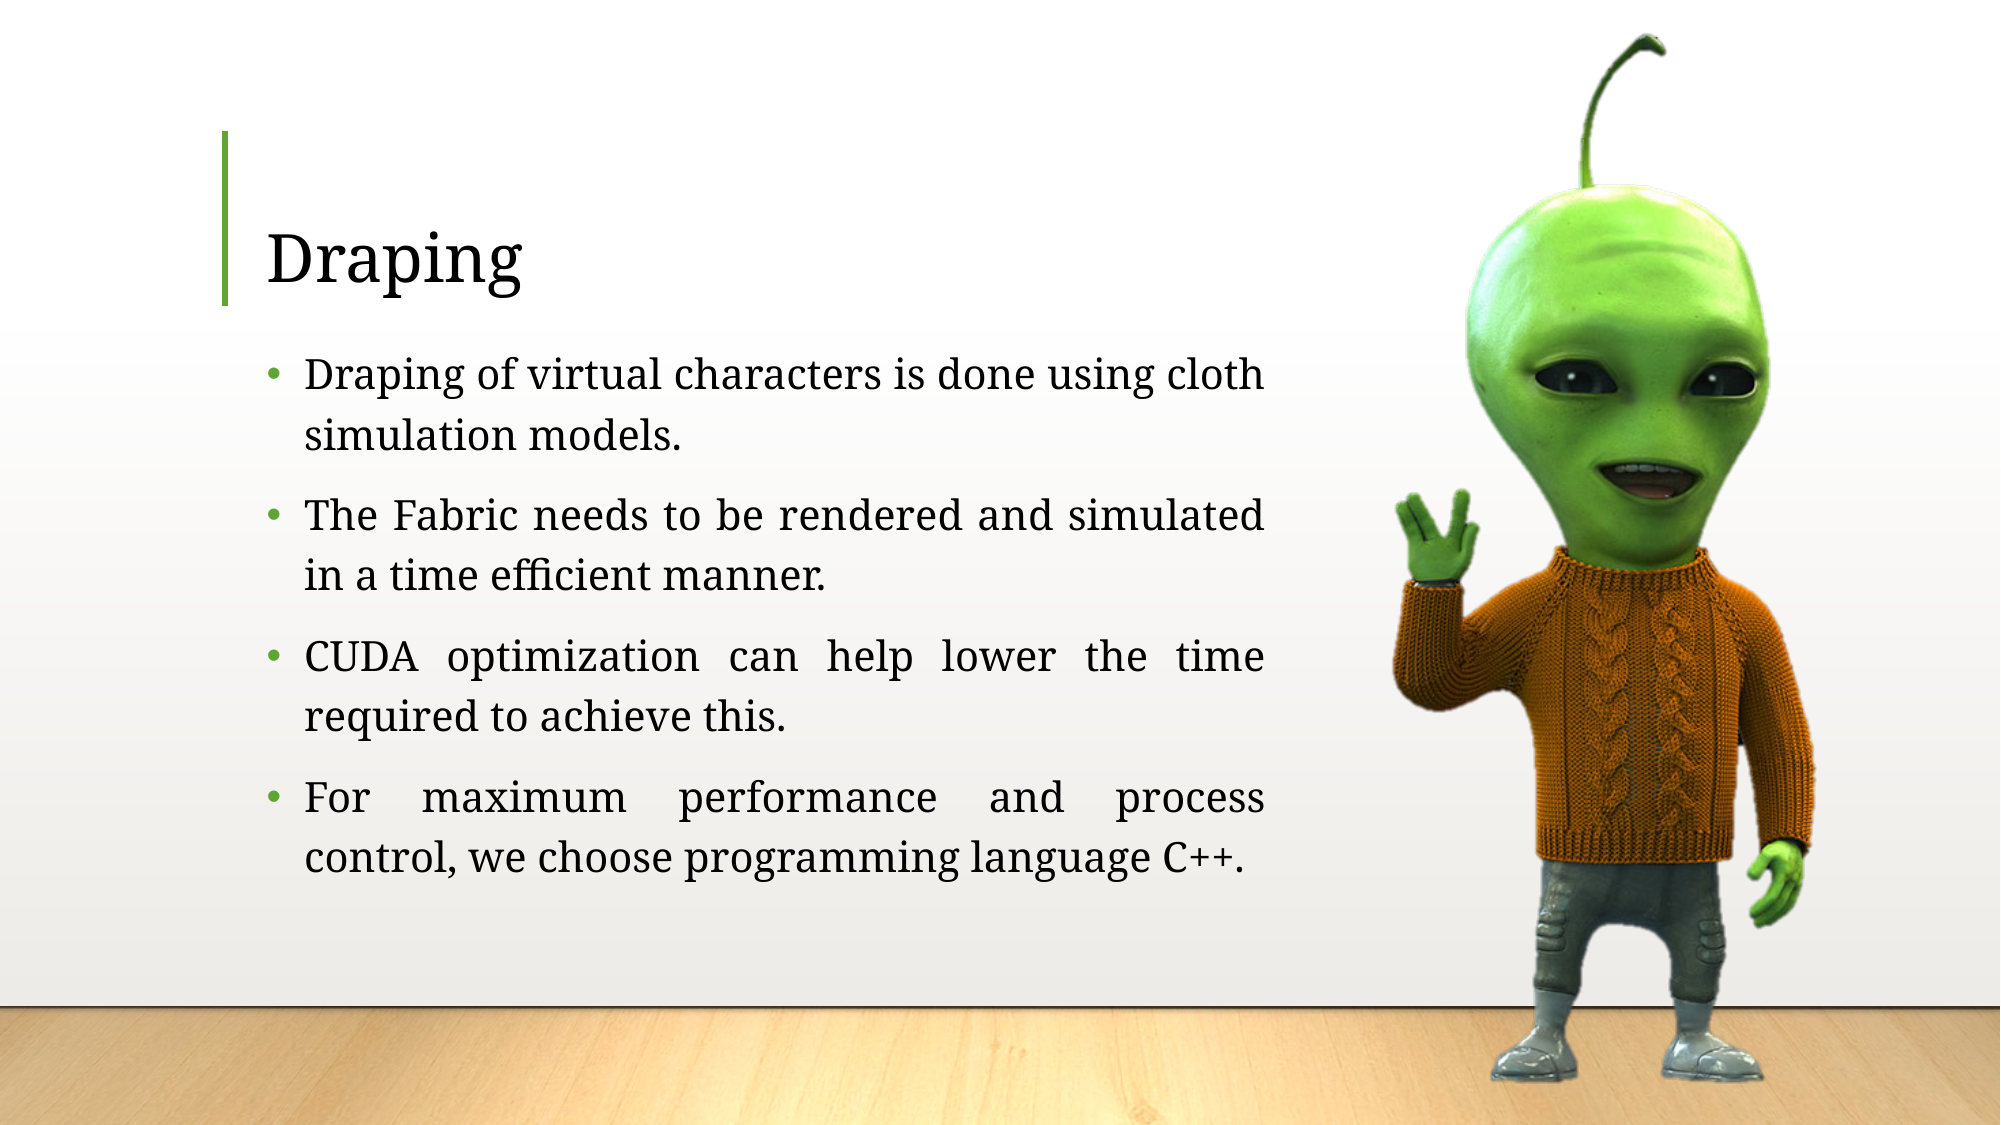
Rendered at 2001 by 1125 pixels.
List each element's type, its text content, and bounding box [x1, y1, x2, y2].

title Draping [251, 131, 1341, 305]
list Draping of virtual characters is done using cloth simulation models. The Fabric needs to be rendered and simulated in a time efficient manner. CUDA optimization can help lower the time required to achieve this. For maximum performance and process control, we choose programming language C++. [251, 330, 1281, 897]
picture [0, 25, 2000, 1125]
